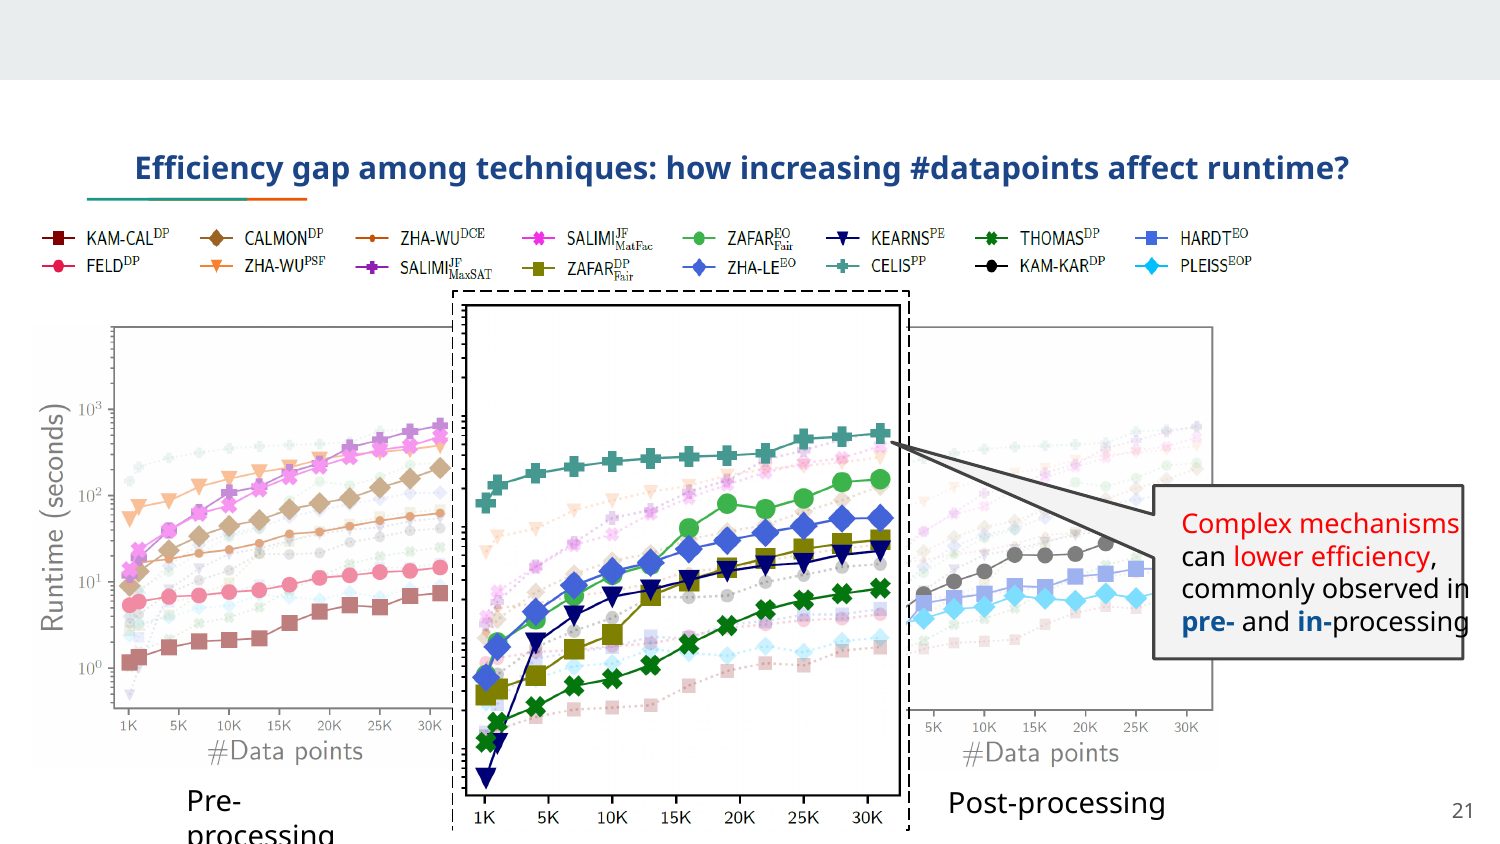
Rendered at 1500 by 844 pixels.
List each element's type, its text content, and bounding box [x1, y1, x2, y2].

text_box [453, 291, 909, 302]
text_box Complex mechanisms can lower efficiency, commonly observed in pre- and in-processing [1223, 491, 1488, 652]
slide_number 21 [1400, 779, 1491, 844]
title Efficiency gap among techniques: how increasing #datapoints affect runtime? [119, 127, 1381, 216]
text_box Pre-processing [171, 776, 395, 844]
text_box [1223, 652, 1463, 659]
picture [31, 298, 1219, 831]
text_box [1223, 485, 1463, 491]
text_box Post-processing [932, 778, 1187, 835]
picture [40, 227, 1252, 281]
